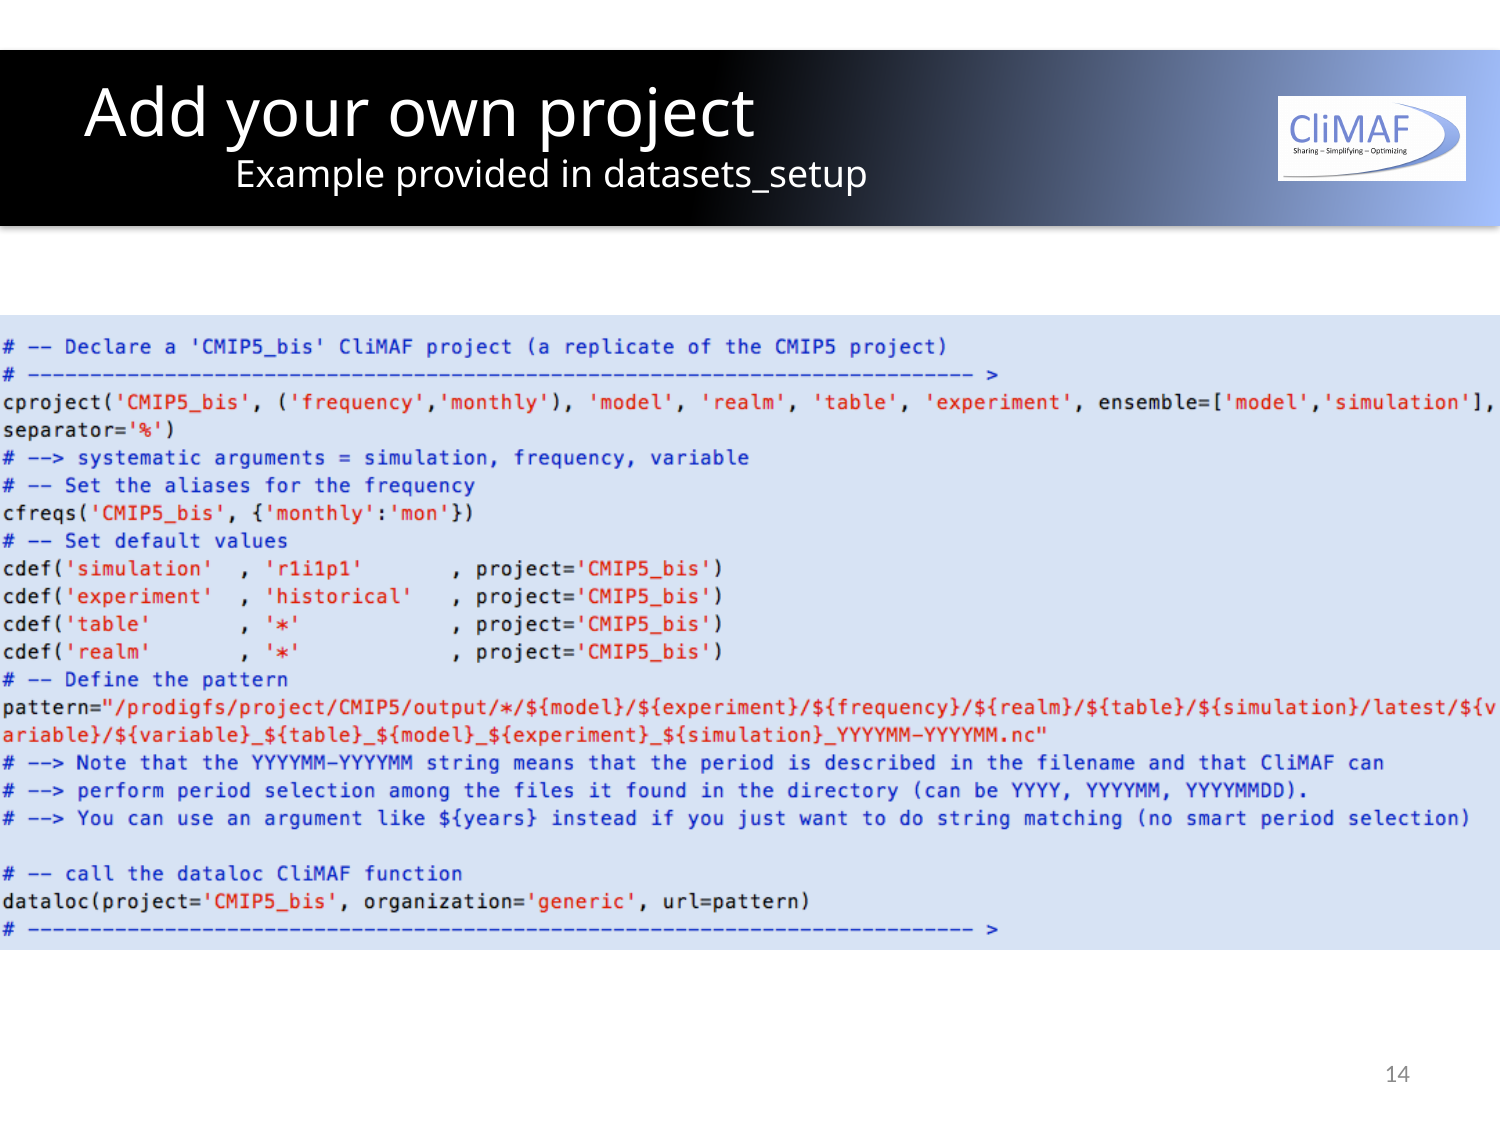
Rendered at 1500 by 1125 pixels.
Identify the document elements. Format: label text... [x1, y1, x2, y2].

text_box [0, 49, 1500, 227]
text_box Add your own project Example provided in datasets_setup [70, 62, 1262, 203]
picture [1278, 96, 1467, 182]
slide_number 14 [1074, 1042, 1425, 1103]
picture [0, 315, 1500, 950]
